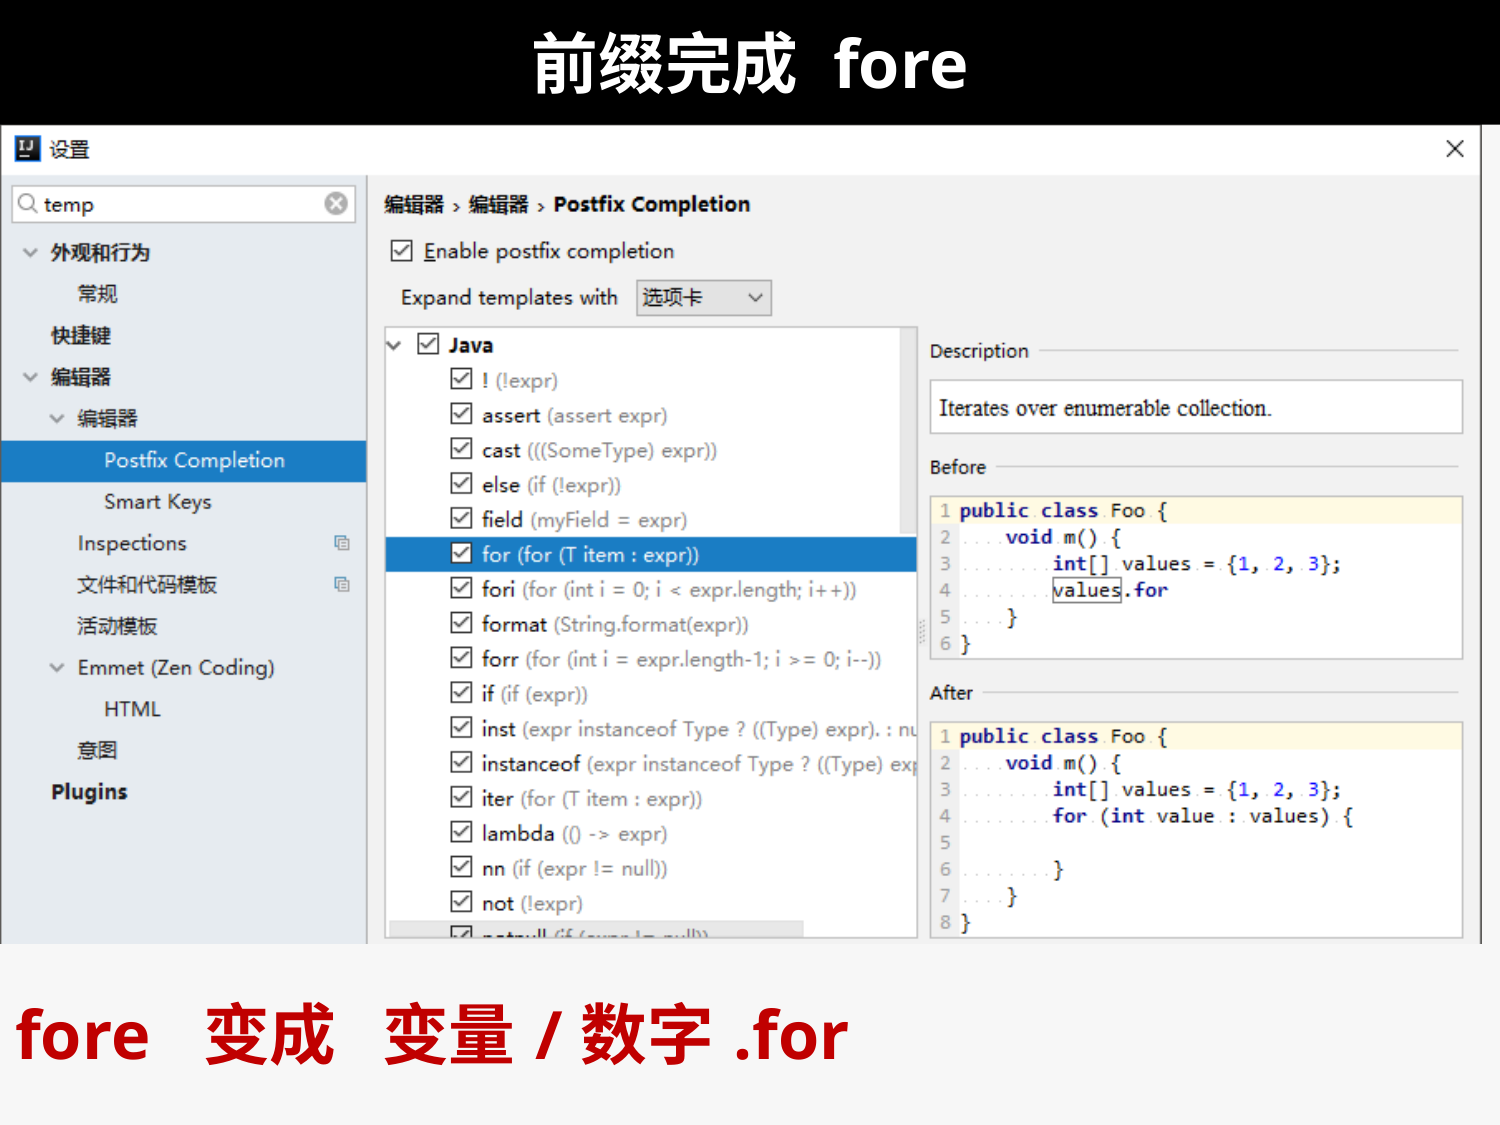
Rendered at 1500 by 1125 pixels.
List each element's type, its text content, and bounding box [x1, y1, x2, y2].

text_box fore 变成 变量/数字.for [0, 942, 1500, 1125]
picture [0, 124, 1482, 944]
title 前缀完成 fore [0, 0, 1500, 125]
